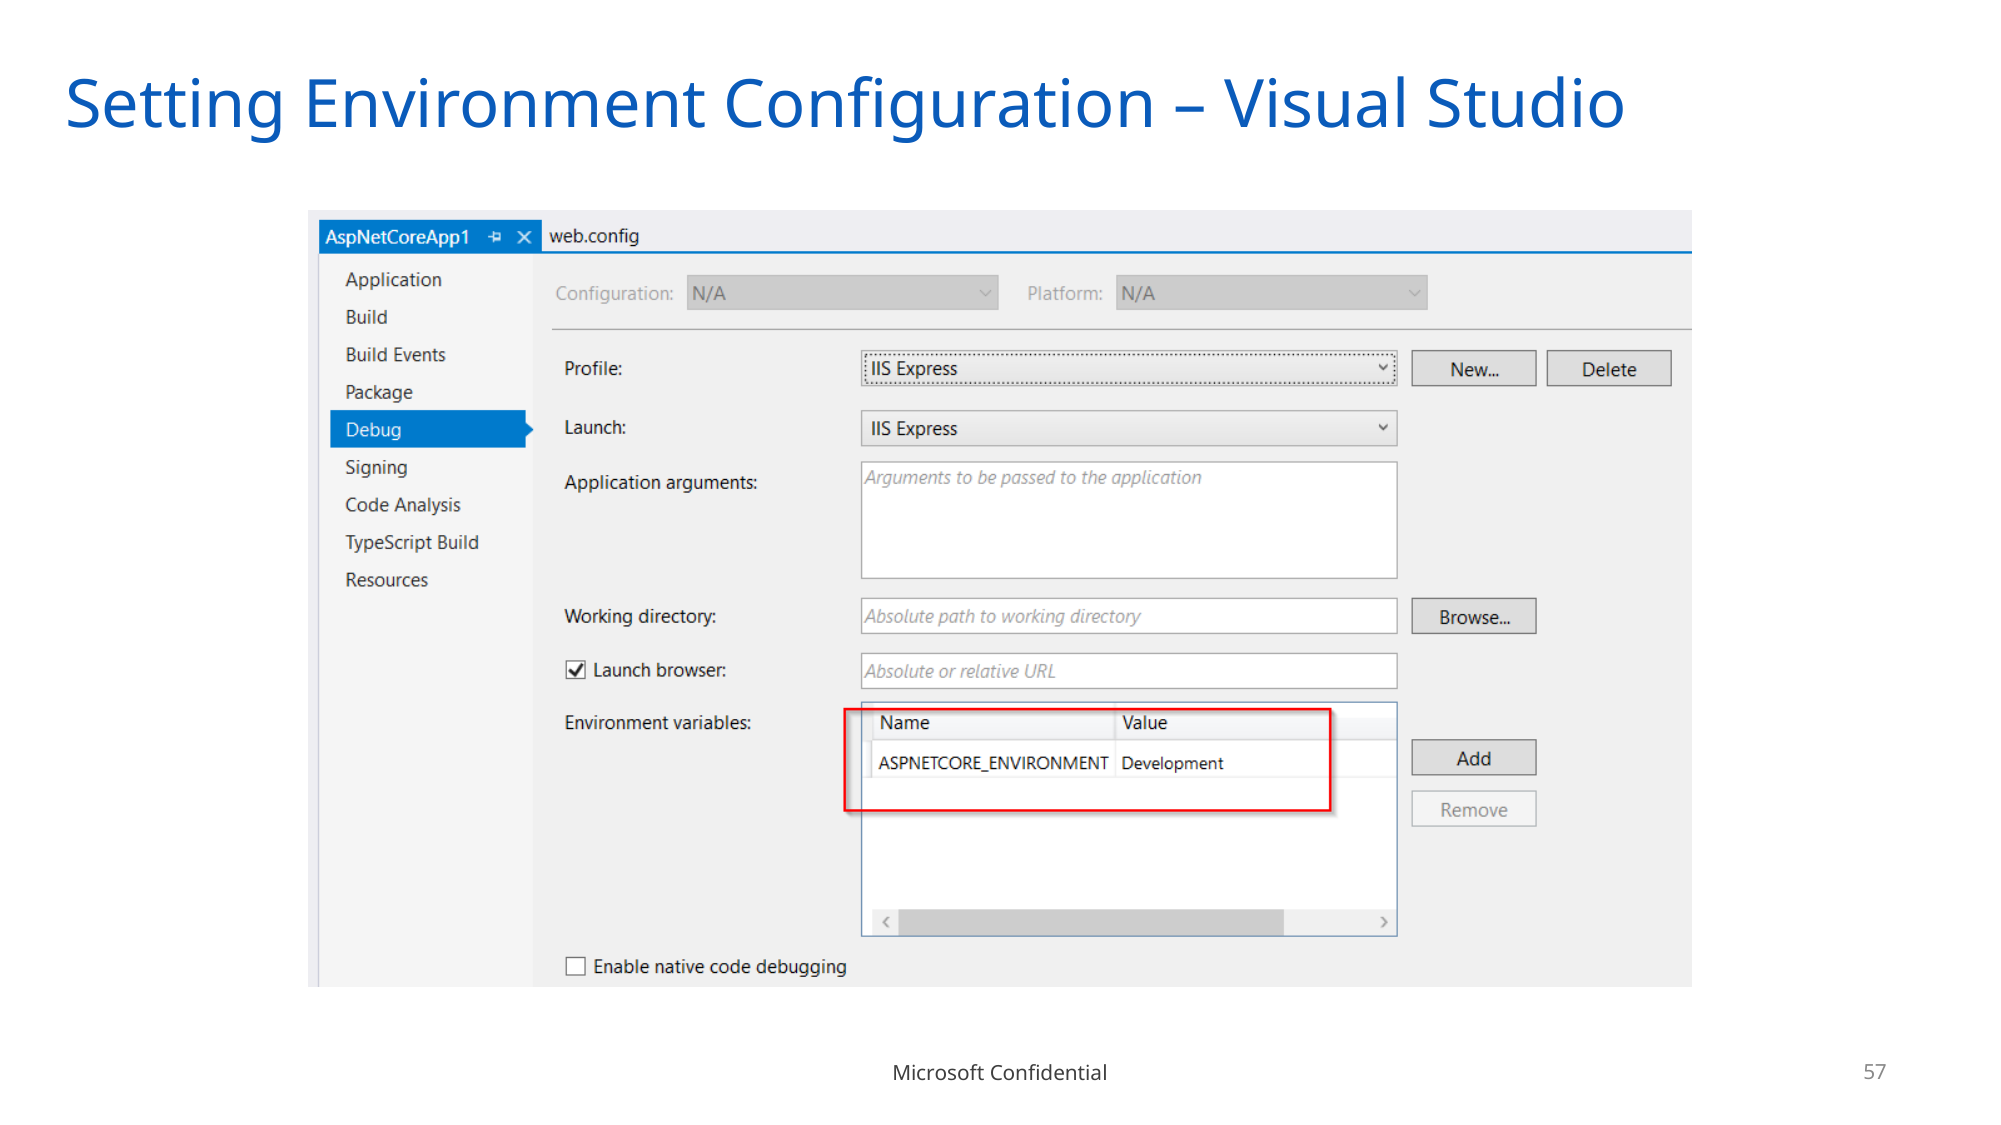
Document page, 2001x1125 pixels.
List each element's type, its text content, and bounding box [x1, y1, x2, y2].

slide_number 57 [1451, 1042, 1902, 1103]
title Setting Environment Configuration – Visual Studio [50, 50, 1900, 163]
picture [308, 210, 1692, 987]
